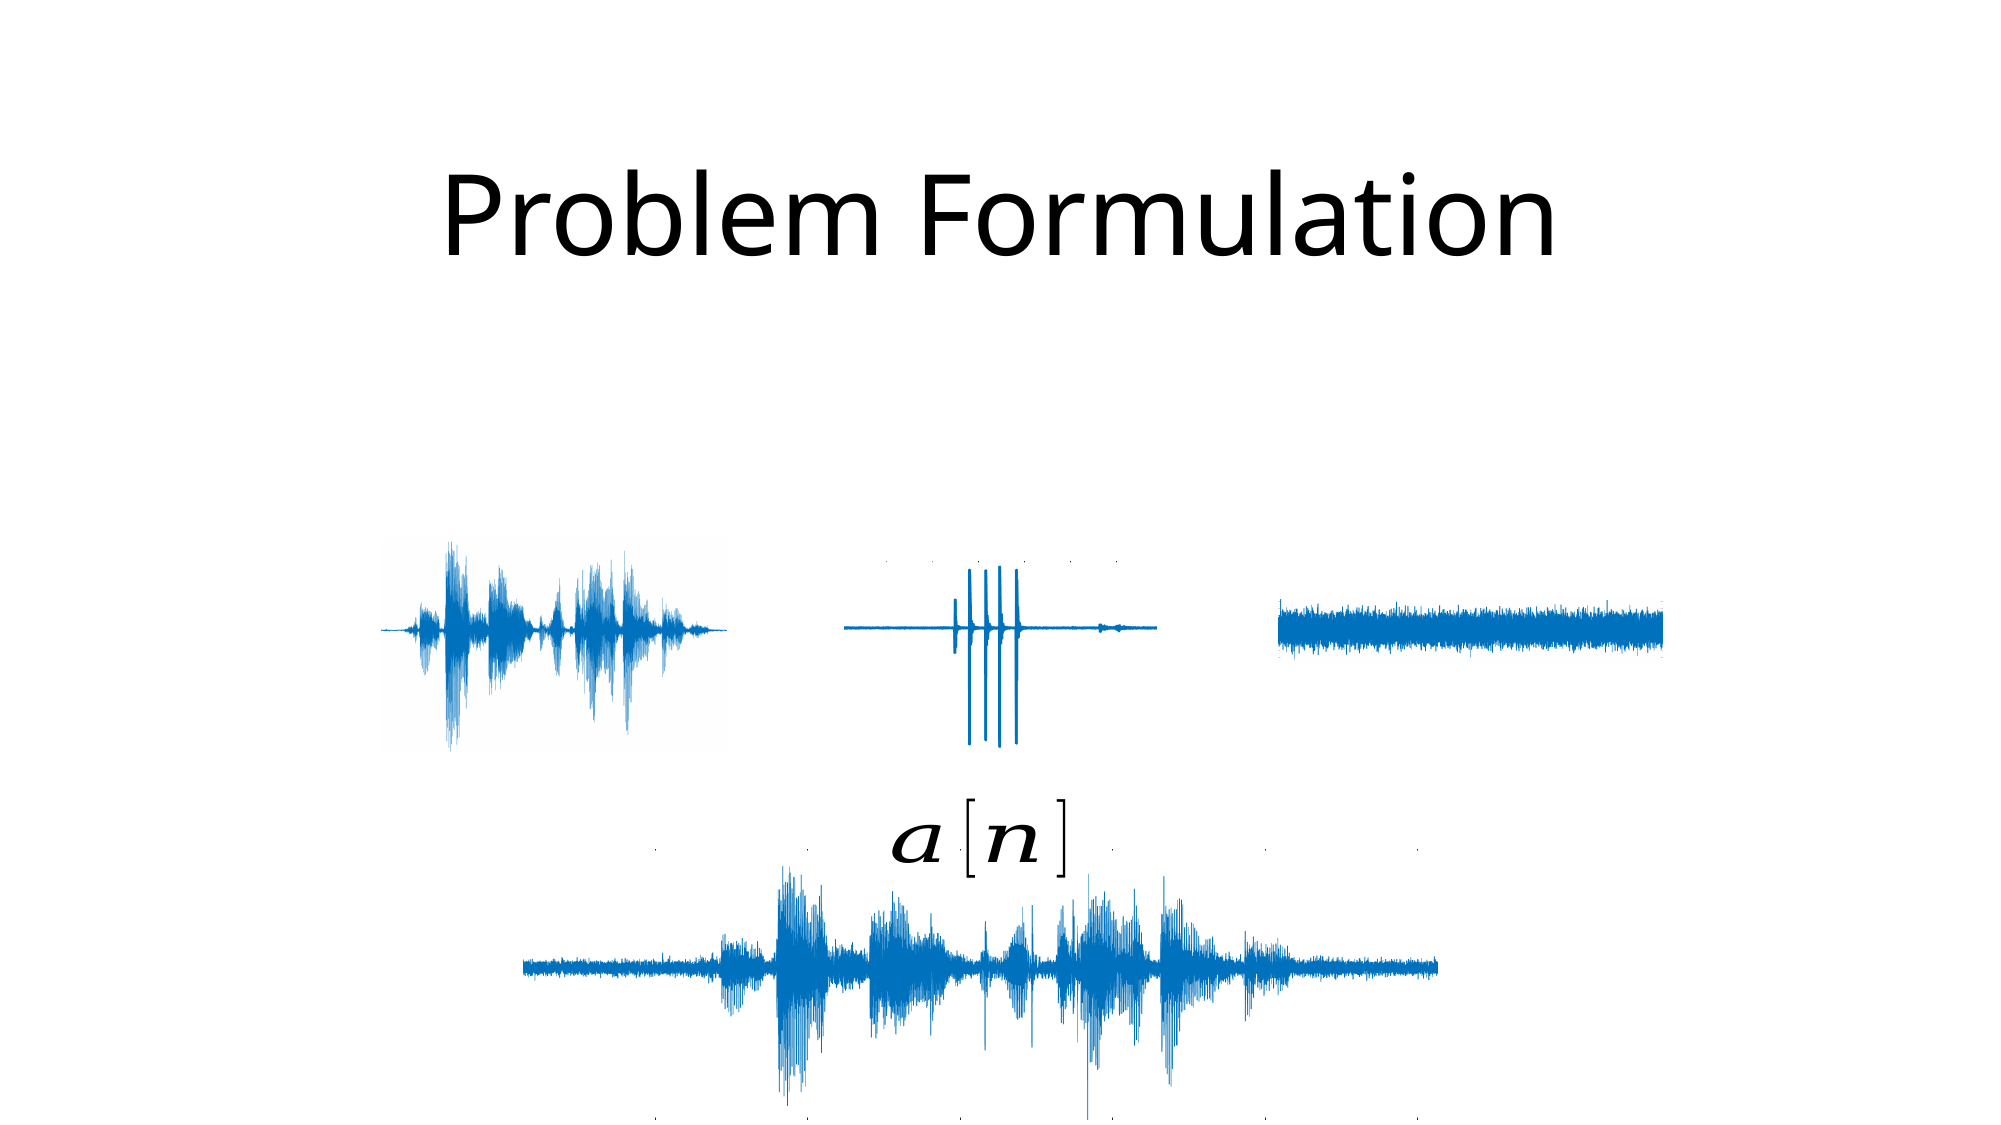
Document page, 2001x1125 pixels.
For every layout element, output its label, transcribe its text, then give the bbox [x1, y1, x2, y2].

picture [523, 849, 1438, 1120]
picture [1278, 596, 1663, 662]
picture [381, 537, 727, 753]
picture [843, 561, 1157, 759]
title Problem Formulation [352, 137, 1647, 301]
